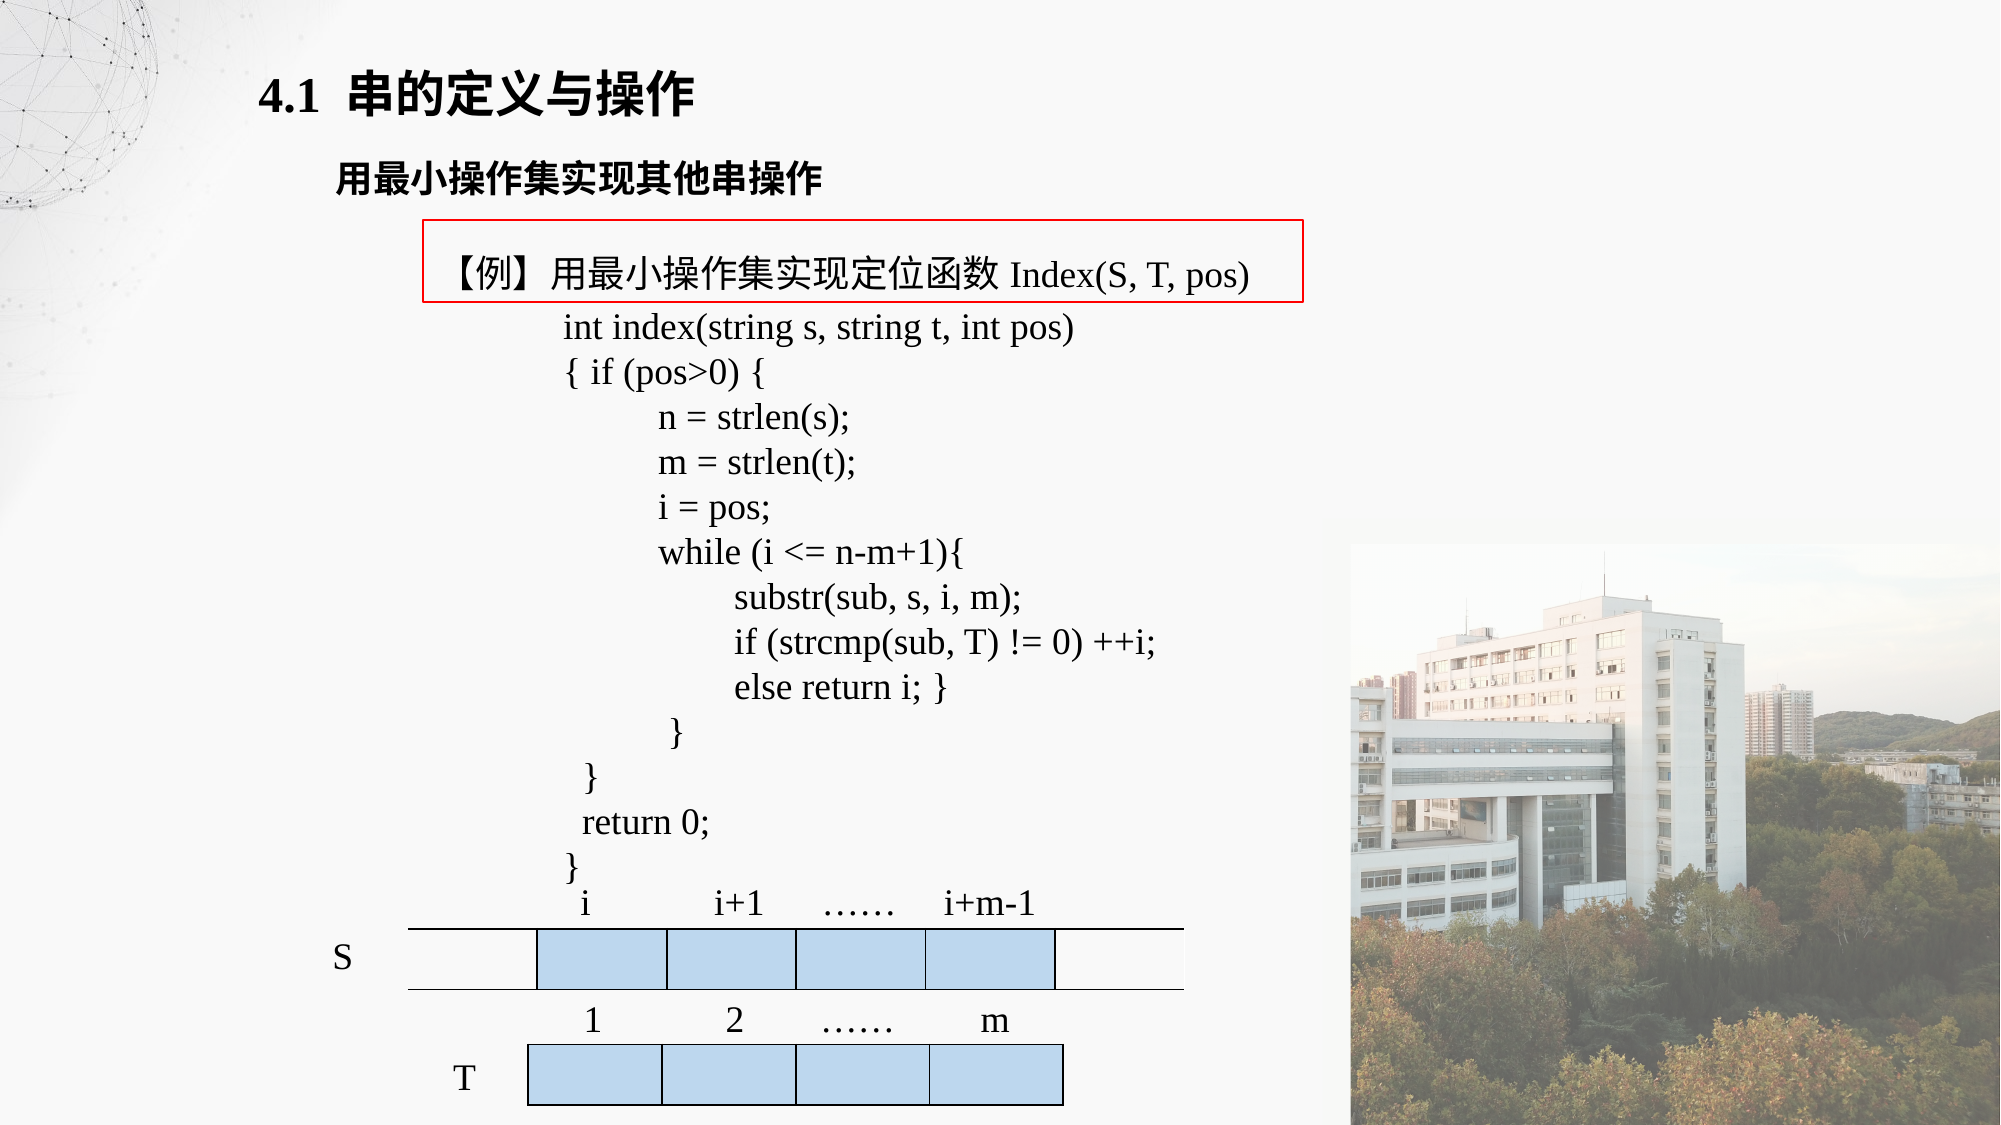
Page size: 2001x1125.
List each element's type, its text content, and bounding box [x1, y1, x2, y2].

table_header [797, 1048, 929, 1104]
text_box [246, 39, 937, 209]
table_header [930, 1048, 1062, 1104]
table_header [663, 1048, 795, 1104]
table_header [538, 930, 666, 989]
text_box int index(string s, string t, int pos) { if (pos>0) { n = strlen(s); m = strlen(t); i = pos; while (i <= n-m+1){ substr(sub, s, i, m); if (strcmp(sub, T) != 0) ++i; else return i; } } } return 0; } [548, 295, 1256, 895]
table_header [529, 1045, 661, 1104]
text_box S [317, 924, 394, 985]
table_header [797, 931, 925, 988]
text_box i i+1 …… i+m-1 [565, 895, 1103, 931]
text_box 【例】用最小操作集实现定位函数Index(S, T, pos) [423, 219, 1303, 303]
table_header [1056, 930, 1184, 989]
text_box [1322, 518, 2000, 1125]
text_box 1 2 …… m [568, 988, 1106, 1048]
picture [0, 0, 2000, 1125]
text_box T [438, 1046, 515, 1106]
table_header [926, 931, 1054, 988]
table_header [668, 931, 795, 988]
table_header [408, 930, 536, 989]
